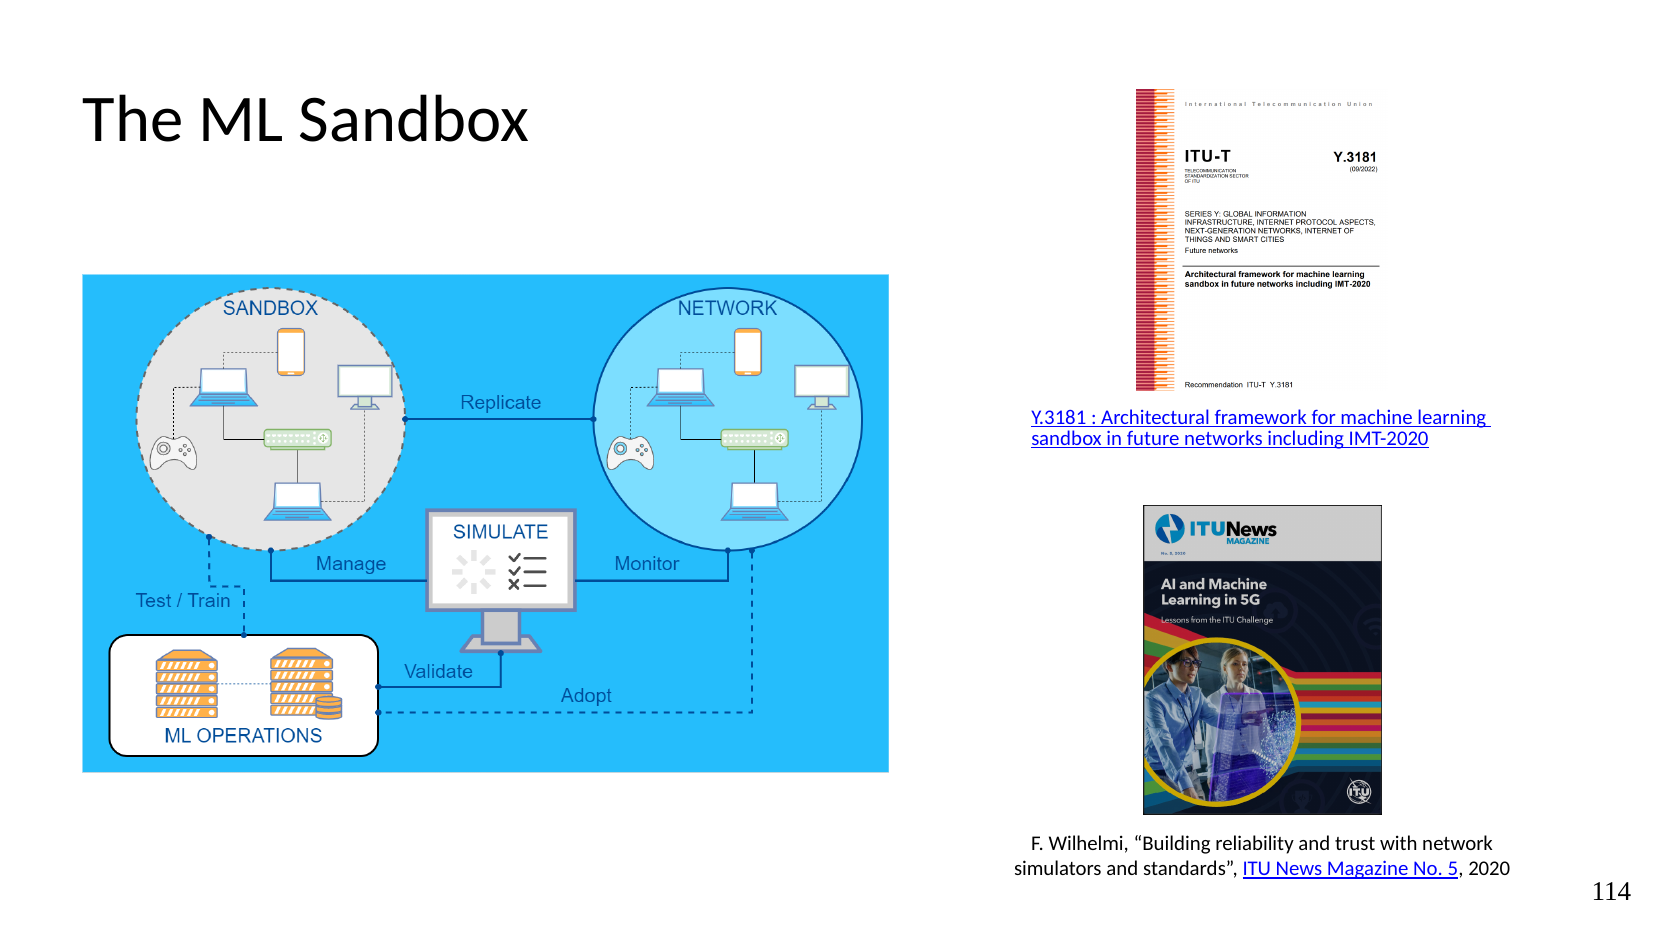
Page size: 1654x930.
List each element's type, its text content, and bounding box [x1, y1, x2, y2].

picture [1136, 89, 1388, 392]
slide_number ‹#› [1546, 858, 1647, 930]
text_box The ML Sandbox [82, 37, 1571, 193]
picture [82, 274, 889, 773]
picture [1142, 505, 1382, 815]
text_box Y.3181 : Architectural framework for machine learning sandbox in future networks including IMT-2020 [1016, 390, 1509, 441]
text_box F. Wilhelmi, “Building reliability and trust with network simulators and standards”, ITU News Magazine No. 5, 2020 [977, 827, 1547, 883]
